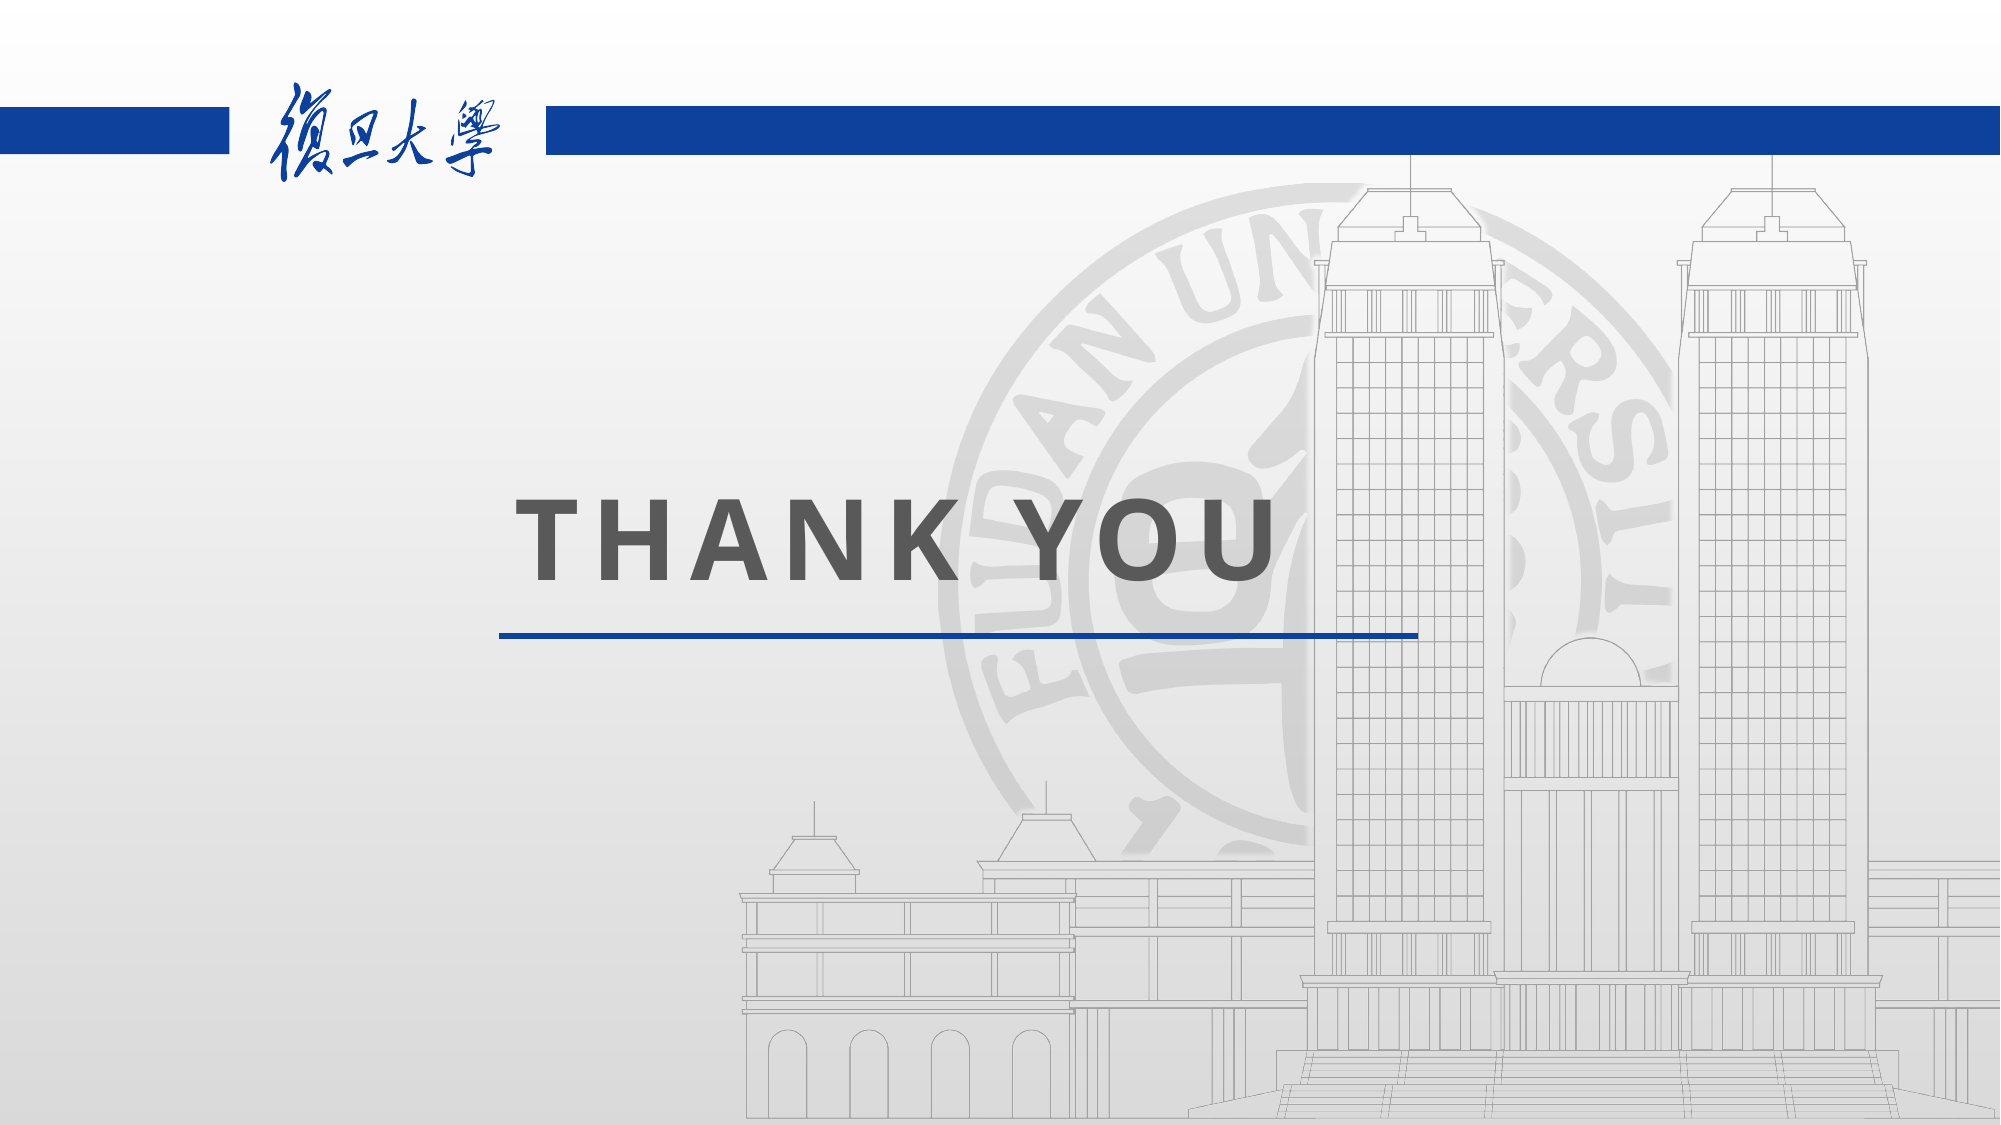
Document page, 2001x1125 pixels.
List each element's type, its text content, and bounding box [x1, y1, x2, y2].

text_box [0, 106, 230, 155]
text_box [546, 106, 2000, 155]
picture [738, 126, 2000, 1119]
text_box THANK YOU [499, 460, 738, 611]
picture [270, 82, 500, 182]
